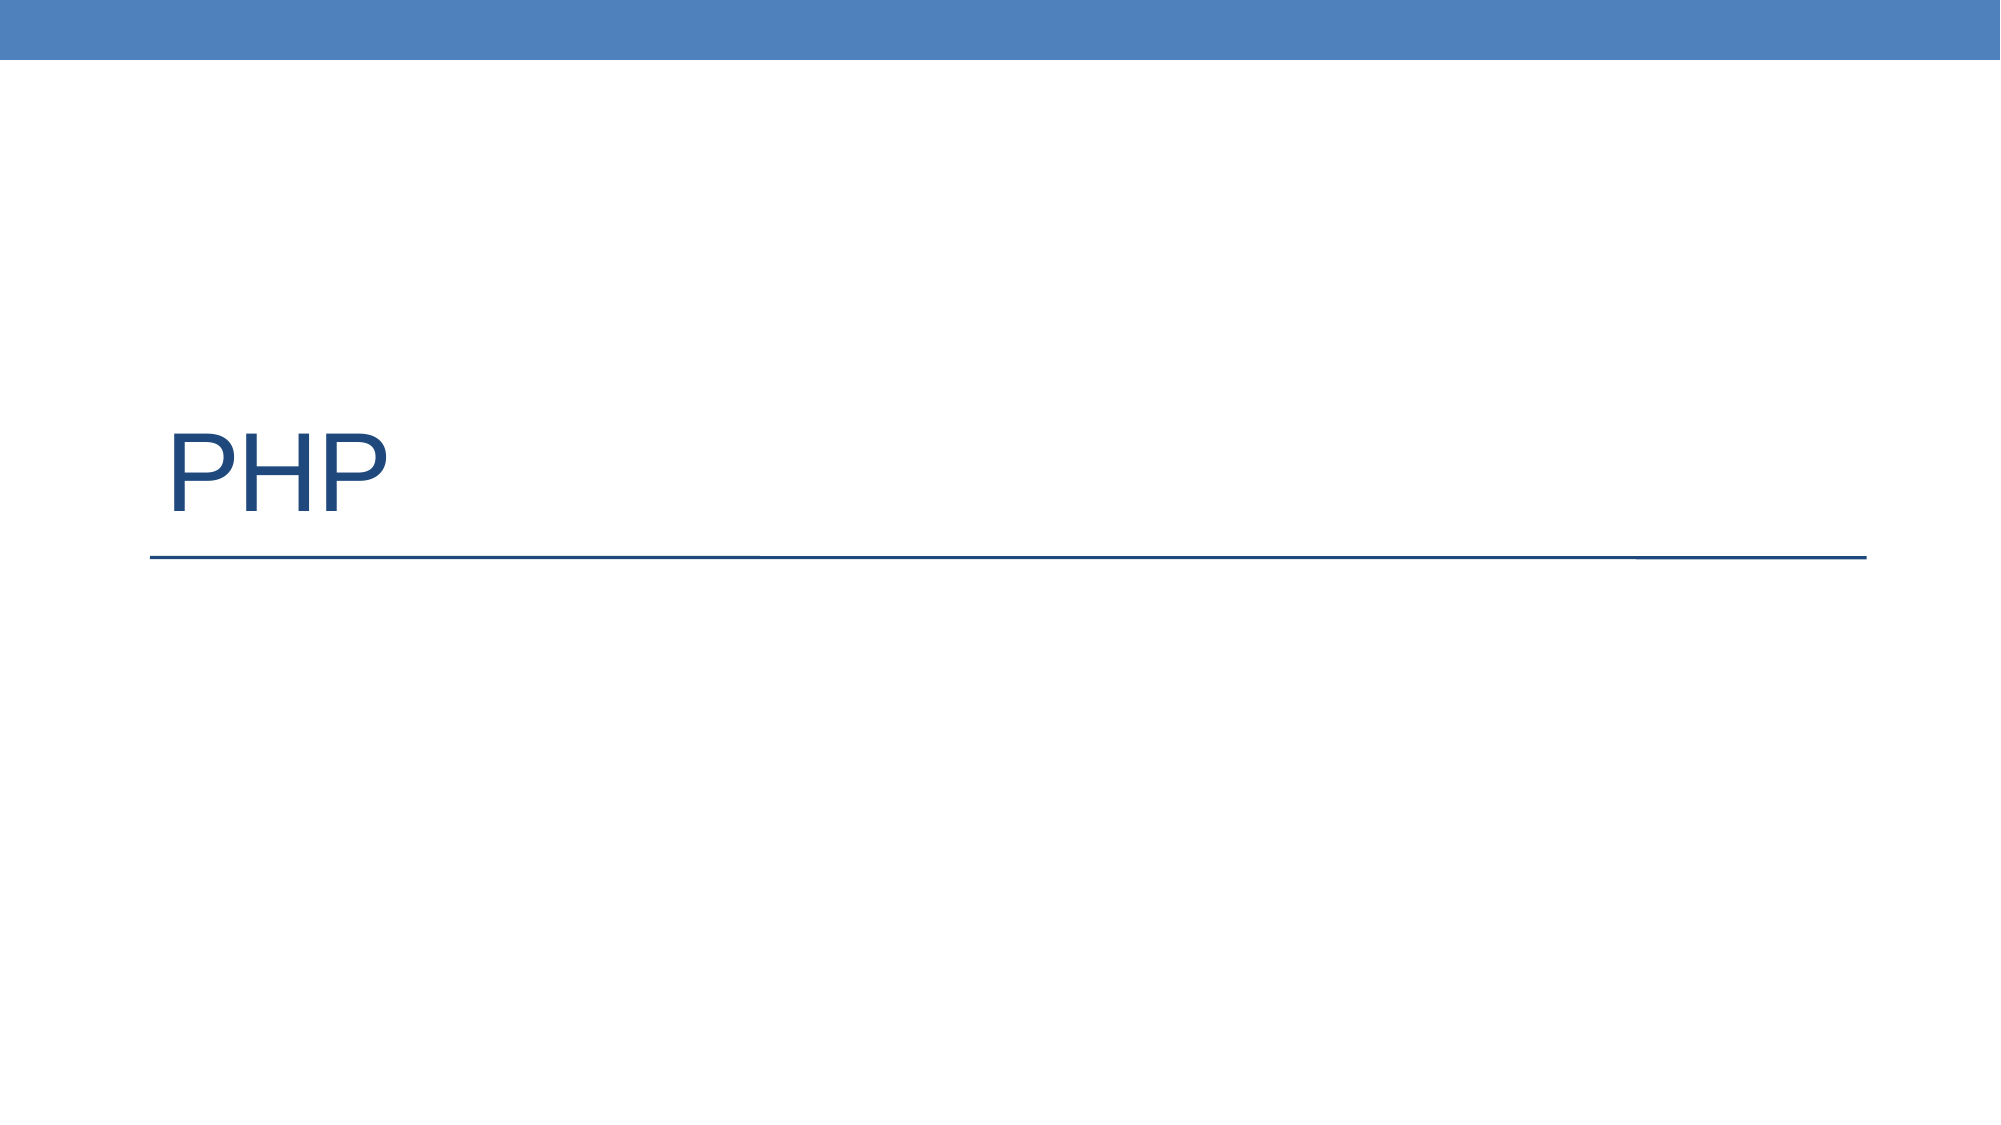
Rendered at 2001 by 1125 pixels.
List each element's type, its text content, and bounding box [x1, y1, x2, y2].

title PHP [150, 224, 1867, 542]
